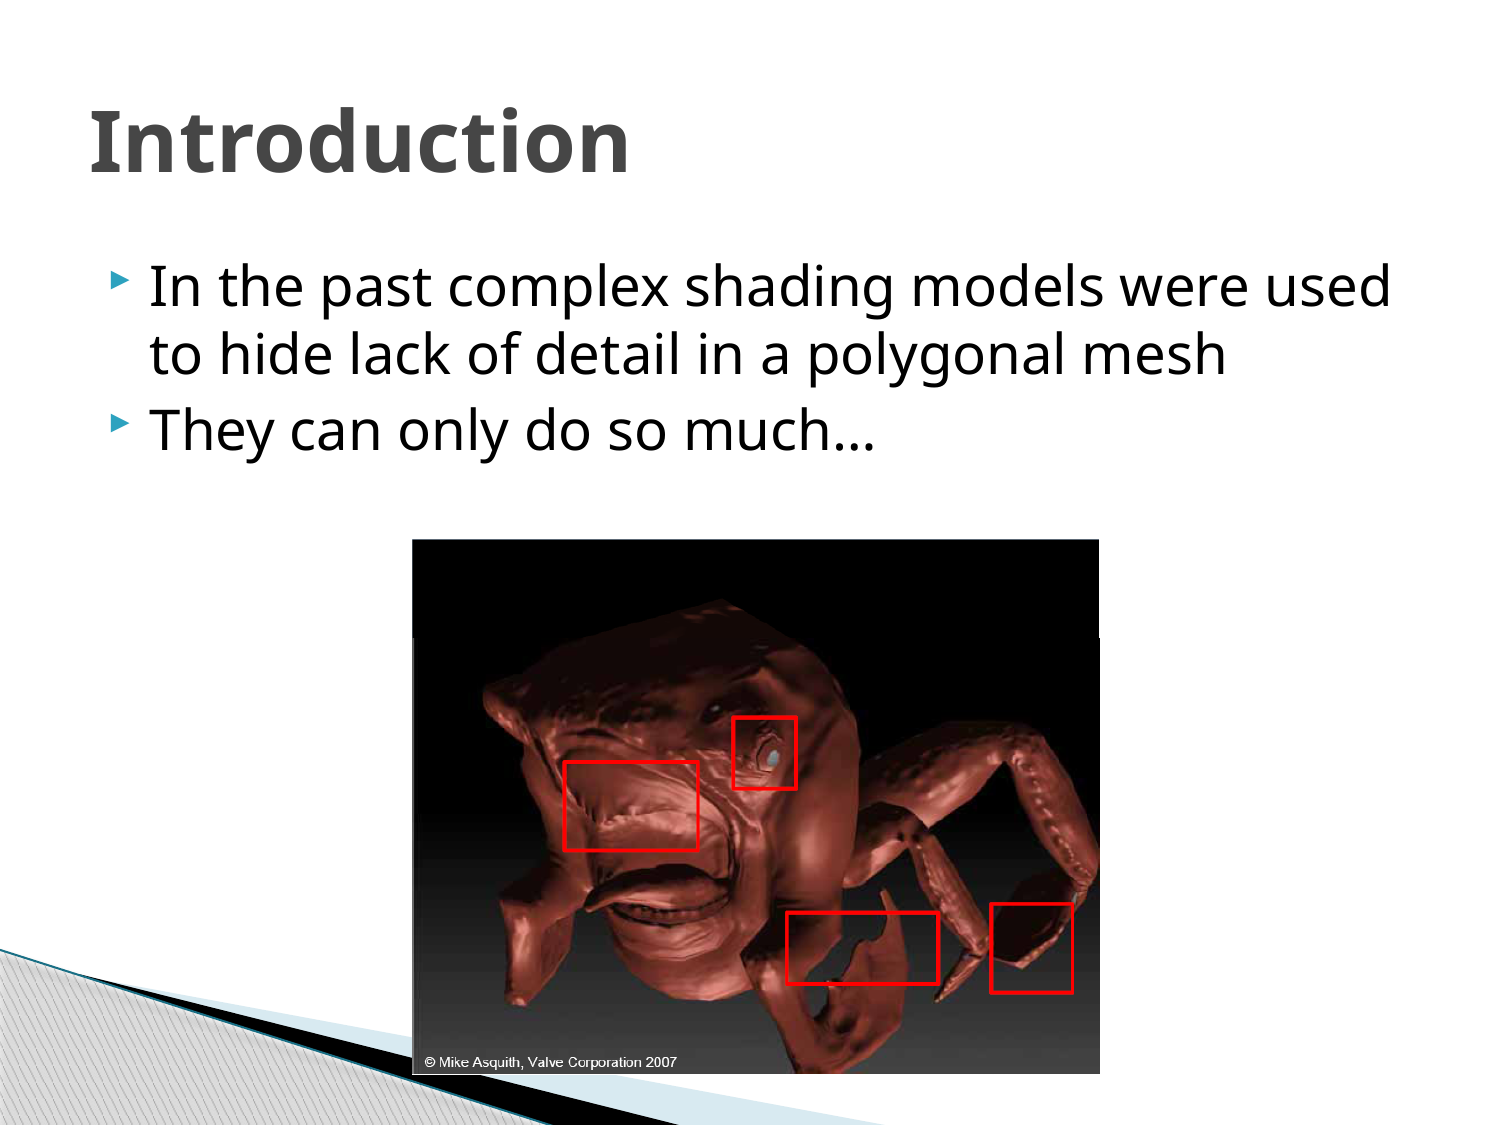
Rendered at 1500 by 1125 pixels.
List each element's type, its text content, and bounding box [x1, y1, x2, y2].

picture [412, 537, 1102, 1076]
title Introduction [75, 45, 1425, 233]
list In the past complex shading models were used to hide lack of detail in a polygonal mesh They can only do so much… [75, 243, 1425, 986]
